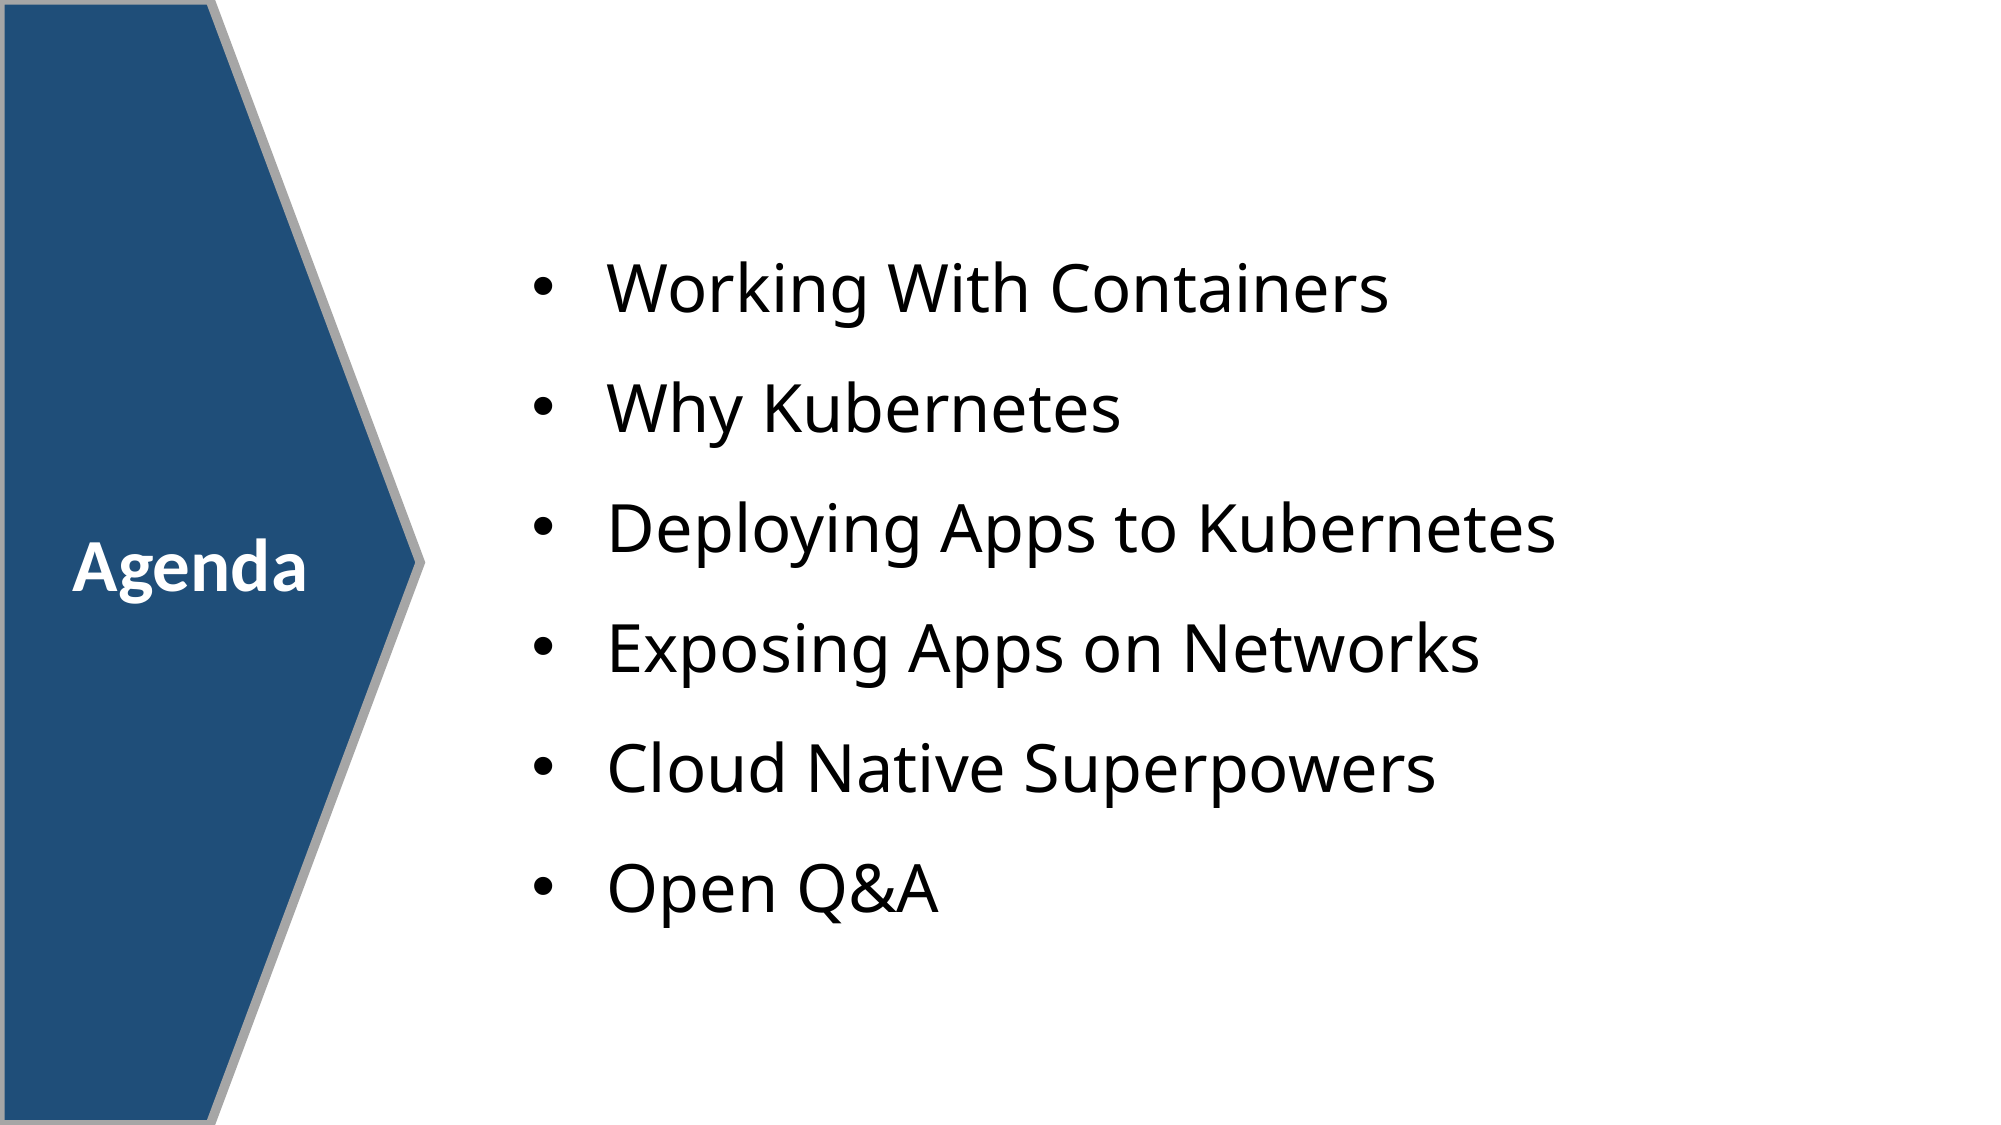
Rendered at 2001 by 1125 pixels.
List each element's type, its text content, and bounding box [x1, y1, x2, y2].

text_box Working With Containers Why Kubernetes Deploying Apps to Kubernetes Exposing Apps on Networks Cloud Native Superpowers Open Q&A [516, 198, 1946, 933]
text_box [0, 0, 422, 1125]
text_box Agenda [0, 509, 381, 615]
